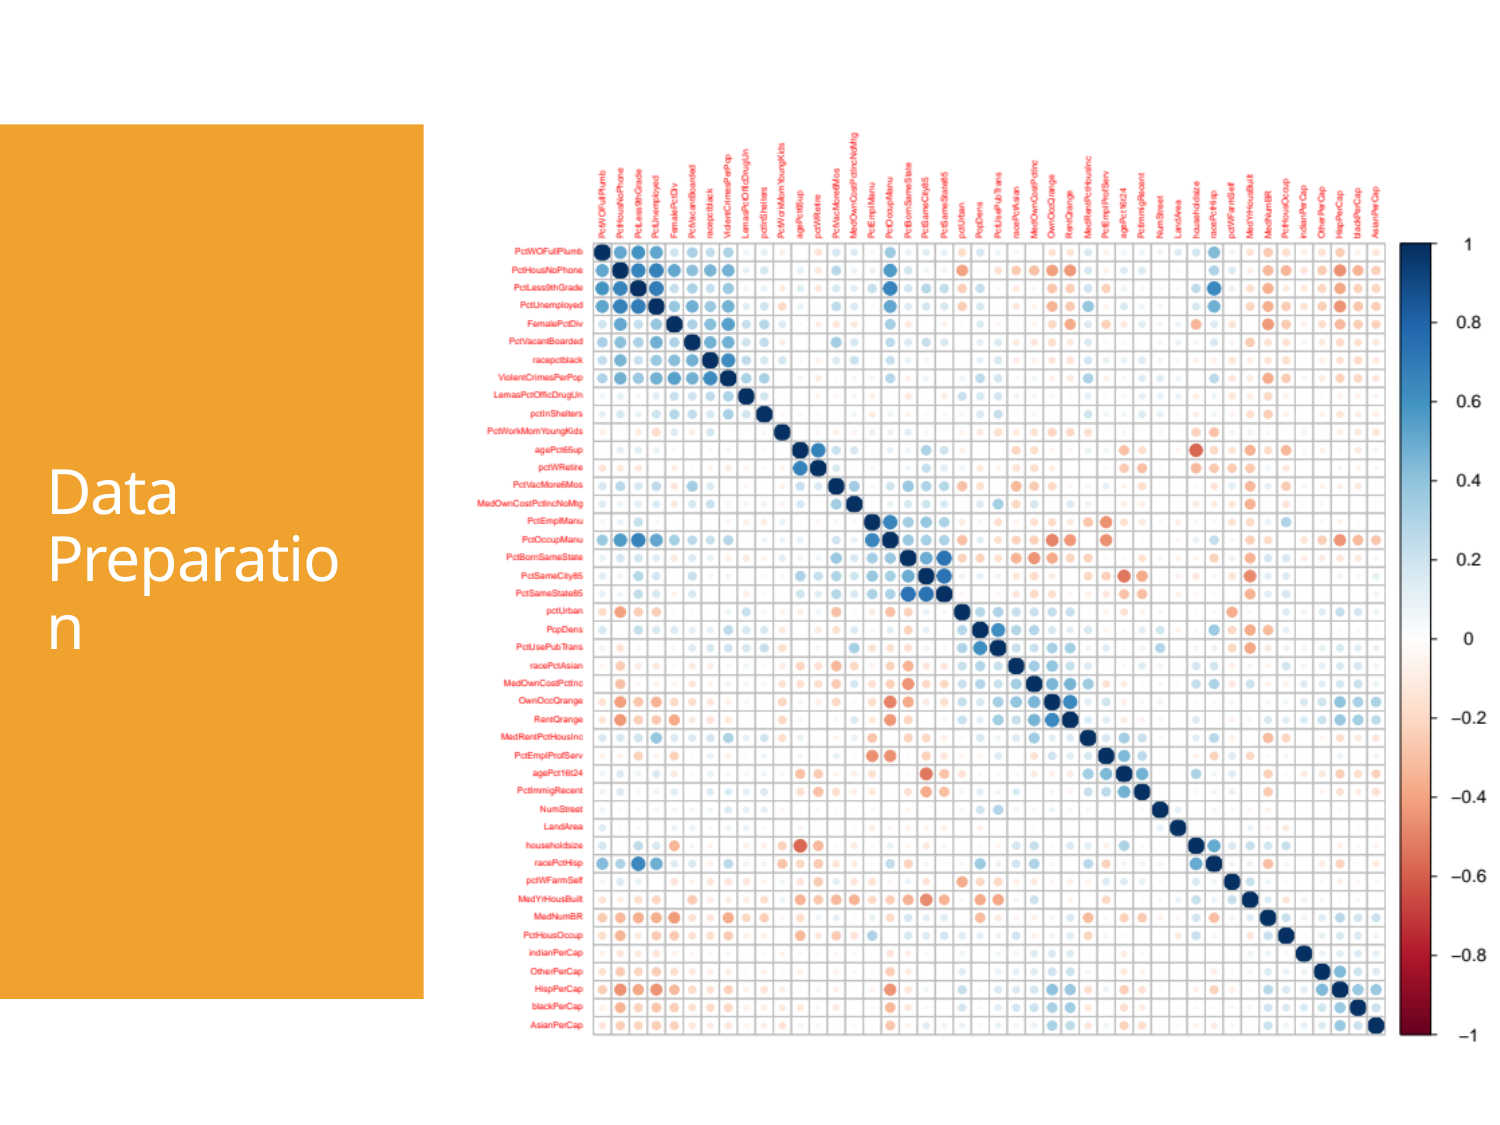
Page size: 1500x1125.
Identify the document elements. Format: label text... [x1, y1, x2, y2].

picture [424, 0, 1500, 1125]
title Data Preparation [31, 184, 394, 940]
